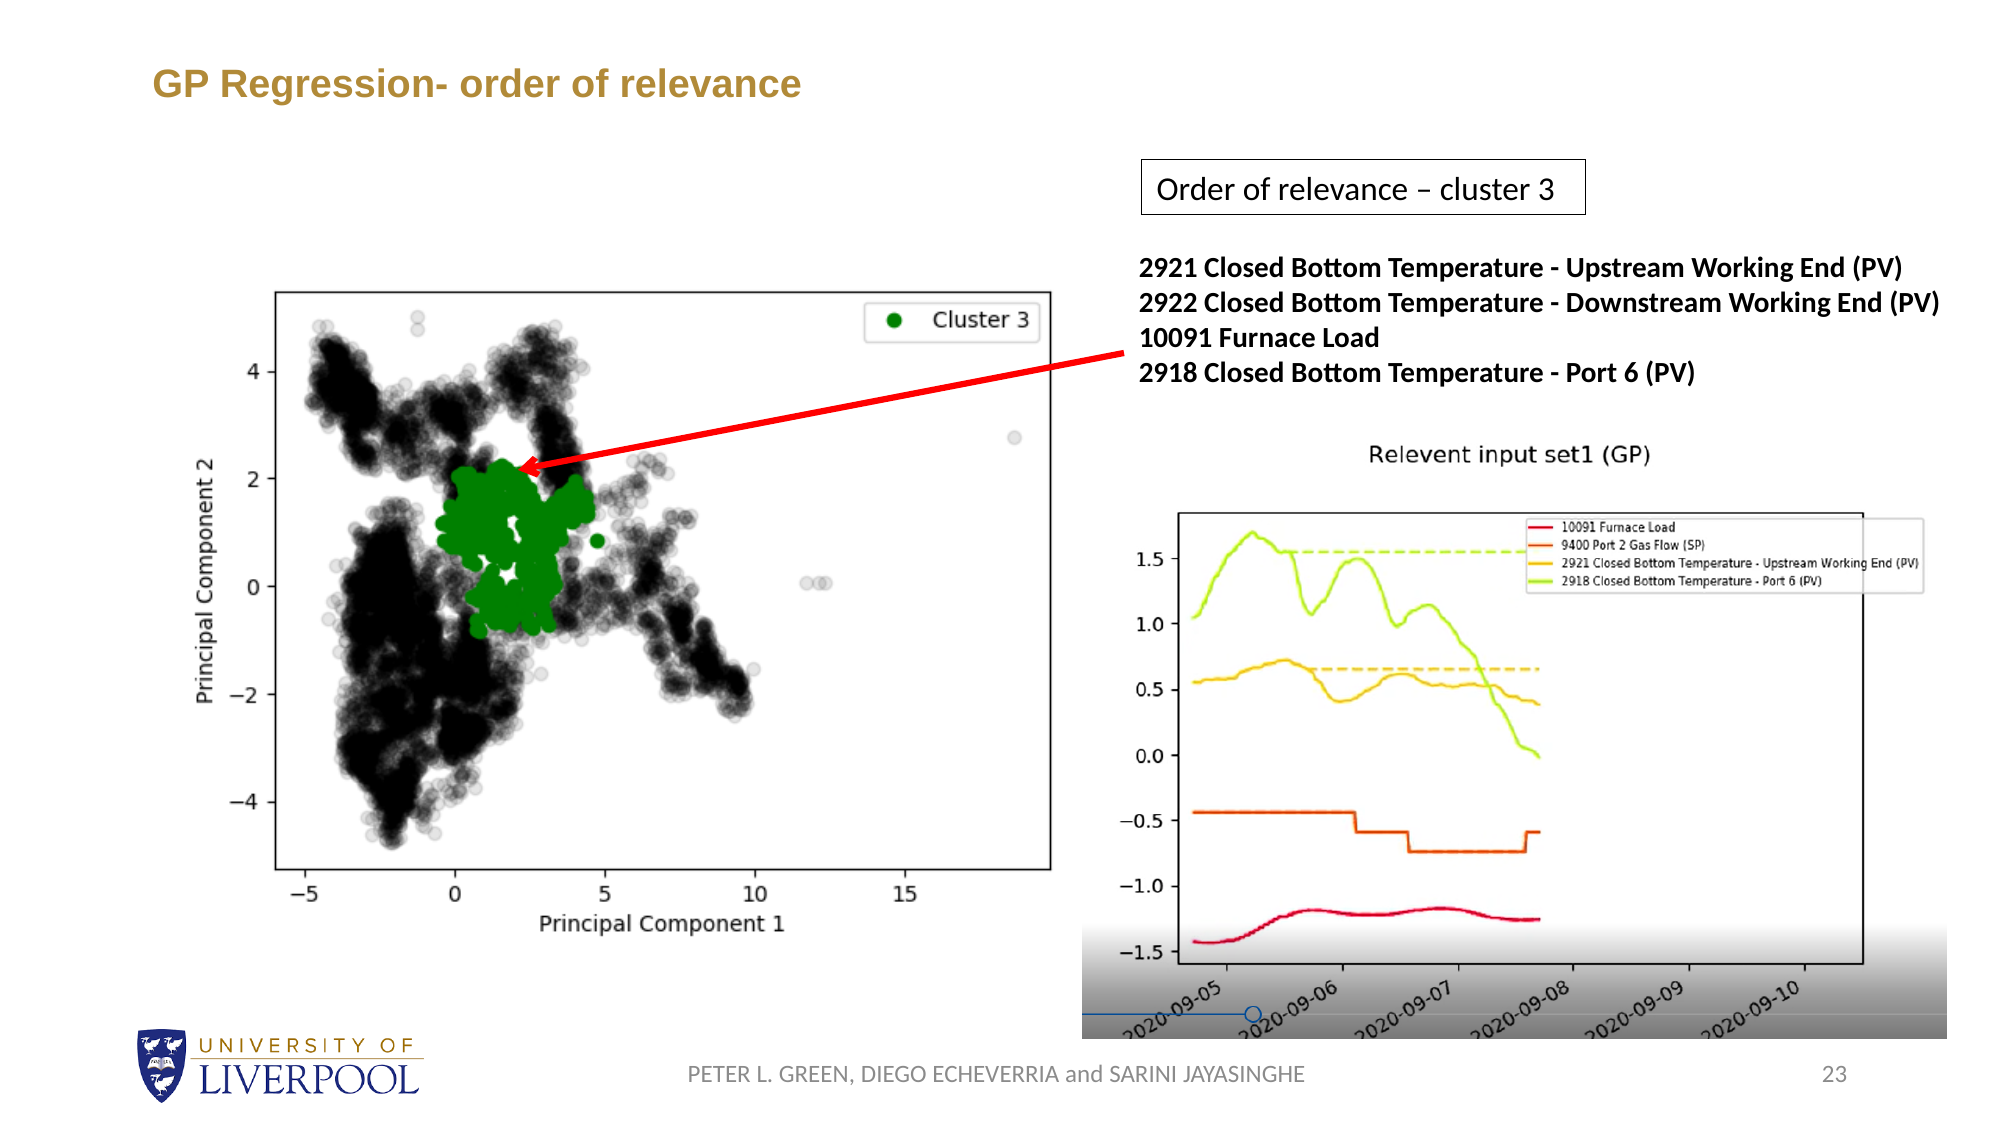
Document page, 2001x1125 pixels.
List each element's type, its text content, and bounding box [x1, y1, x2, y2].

picture [149, 201, 1947, 1039]
text_box 2921 Closed Bottom Temperature - Upstream Working End (PV) 2922 Closed Bottom Temperature - Downstream Working End (PV) 10091 Furnace Load 2918 Closed Bottom Temperature - Port 6 (PV) [1150, 241, 1998, 396]
title GP Regression- order of relevance [137, 55, 1863, 114]
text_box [517, 352, 1124, 470]
picture [137, 1029, 424, 1103]
slide_number 23 [1412, 1042, 1863, 1103]
text_box Order of relevance – cluster 3 [1141, 159, 1586, 215]
footer PETER L. GREEN, DIEGO ECHEVERRIA and SARINI JAYASINGHE [662, 1042, 1338, 1103]
